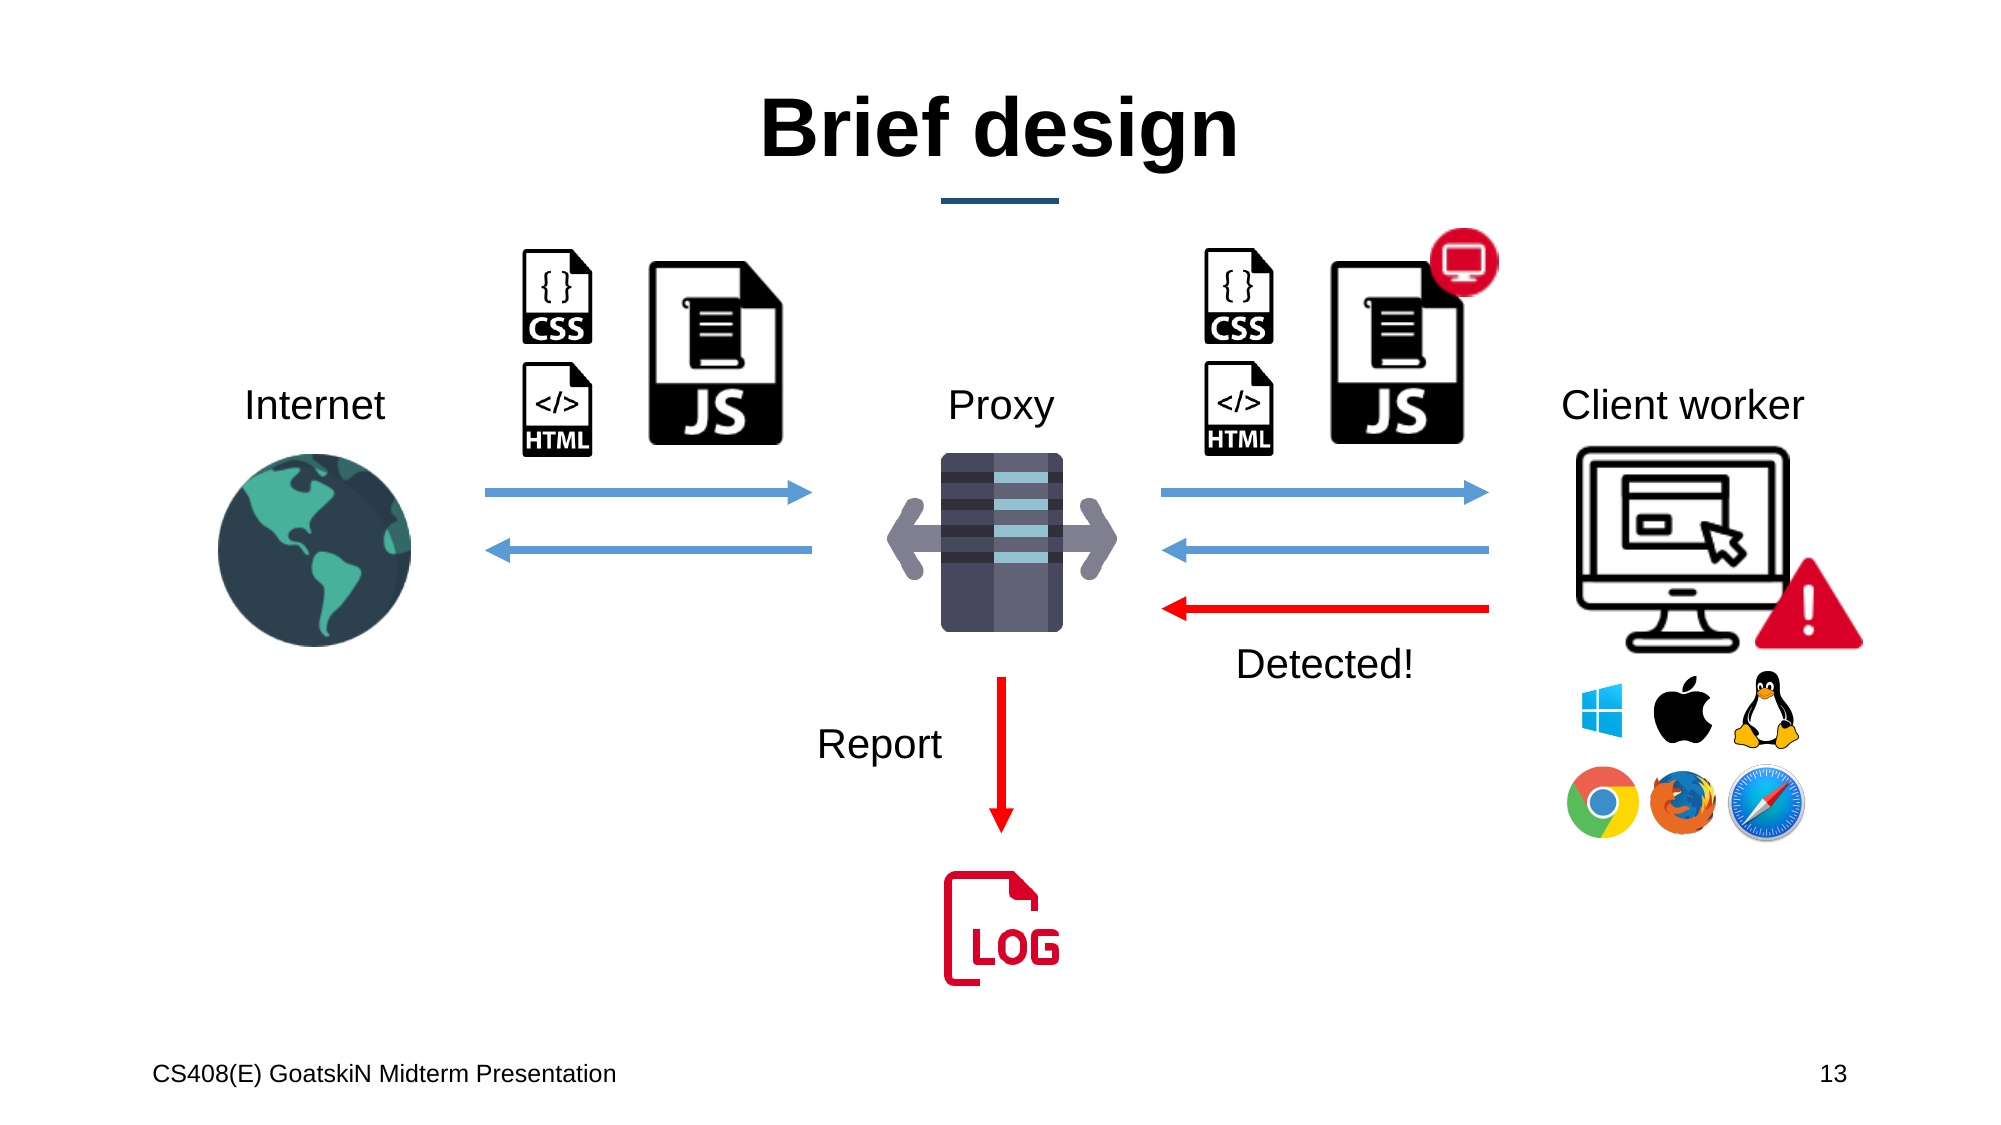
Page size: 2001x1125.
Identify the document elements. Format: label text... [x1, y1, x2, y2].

picture [1191, 361, 1287, 456]
footer CS408(E) GoatskiN Midterm Presentation [137, 1042, 813, 1103]
text_box Client worker [1521, 370, 1845, 436]
text_box Internet [209, 370, 421, 436]
picture [1651, 673, 1715, 746]
picture [1554, 753, 1719, 851]
picture [1734, 671, 1799, 749]
picture [509, 249, 605, 345]
picture [1191, 248, 1287, 344]
slide_number 13 [1412, 1042, 1863, 1103]
picture [1306, 228, 1499, 444]
picture [879, 418, 1124, 662]
picture [624, 261, 808, 445]
text_box Detected! [1219, 629, 1431, 694]
title Brief design [137, 58, 1863, 201]
picture [944, 871, 1059, 986]
text_box Report [773, 709, 986, 774]
text_box Proxy [895, 370, 1107, 418]
picture [509, 362, 605, 457]
picture [1723, 759, 1810, 846]
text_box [1582, 683, 1622, 738]
picture [1576, 443, 1863, 658]
picture [218, 454, 411, 647]
